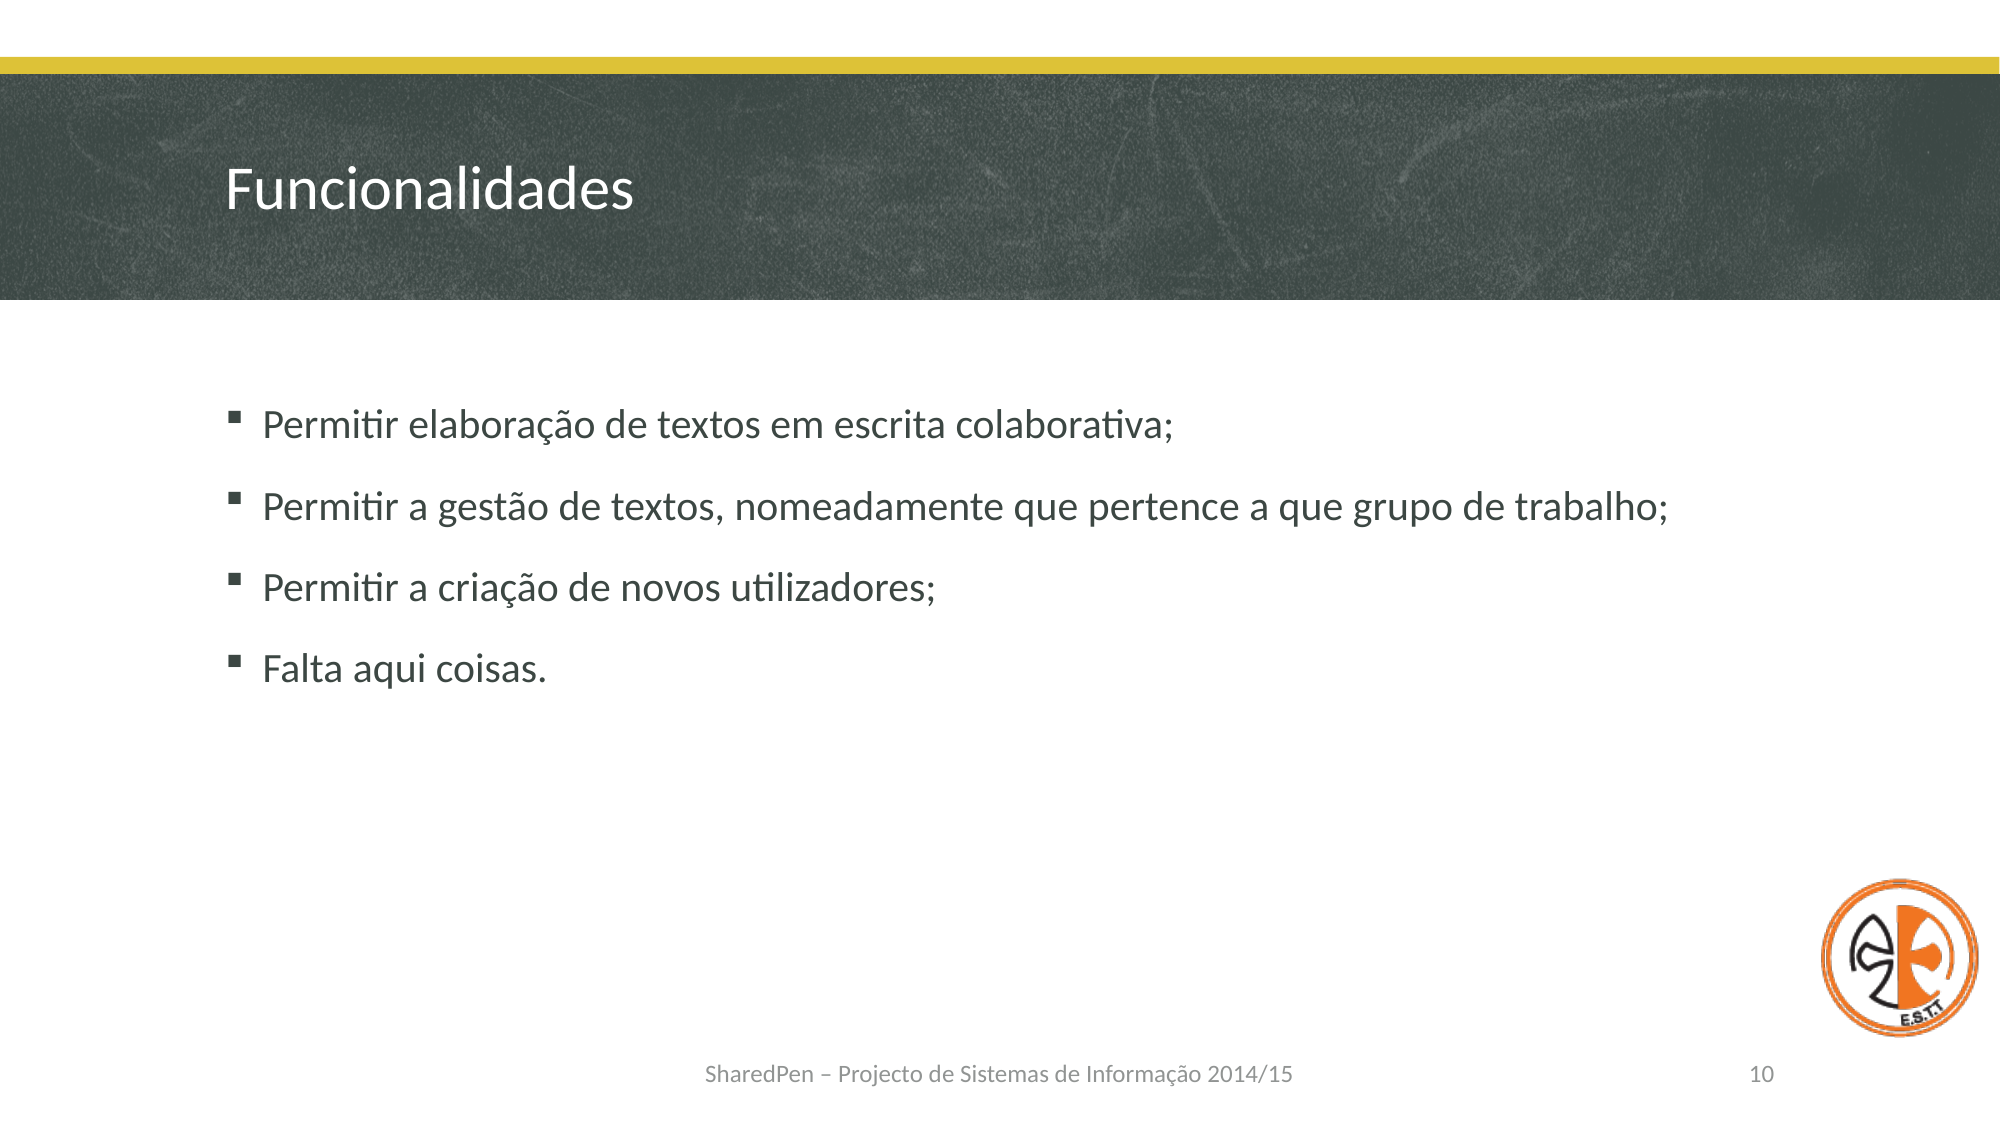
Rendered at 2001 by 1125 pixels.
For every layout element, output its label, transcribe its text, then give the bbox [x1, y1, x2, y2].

title Funcionalidades [210, 76, 1790, 300]
text_box Permitir elaboração de textos em escrita colaborativa; Permitir a gestão de textos, nomeadamente que pertence a que grupo de trabalho; Permitir a criação de novos utilizadores; Falta aqui coisas. [209, 389, 1802, 827]
footer SharedPen – Projecto de Sistemas de Informação 2014/15 [533, 1042, 1466, 1103]
picture [1800, 876, 2000, 1043]
slide_number 10 [1466, 1042, 1790, 1103]
picture [0, 74, 2000, 300]
